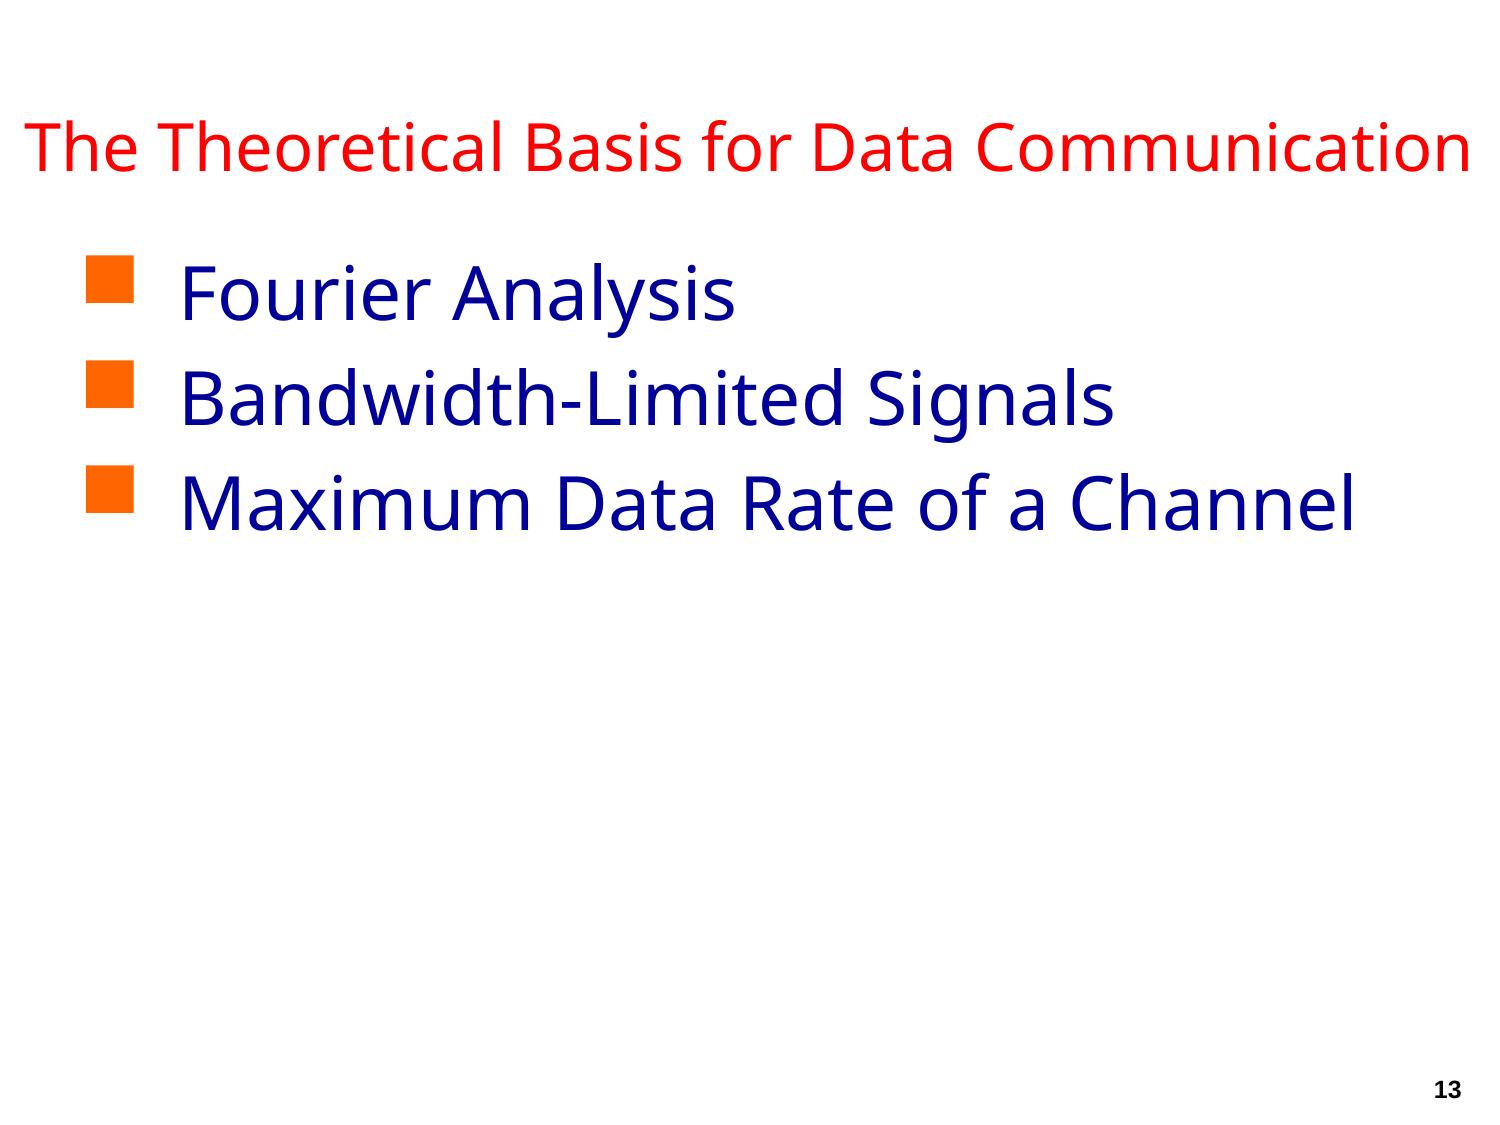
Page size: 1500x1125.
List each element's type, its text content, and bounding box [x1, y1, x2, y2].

list Fourier Analysis Bandwidth-Limited Signals Maximum Data Rate of a Channel [64, 237, 1381, 979]
title The Theoretical Basis for Data Communication [0, 51, 1500, 239]
